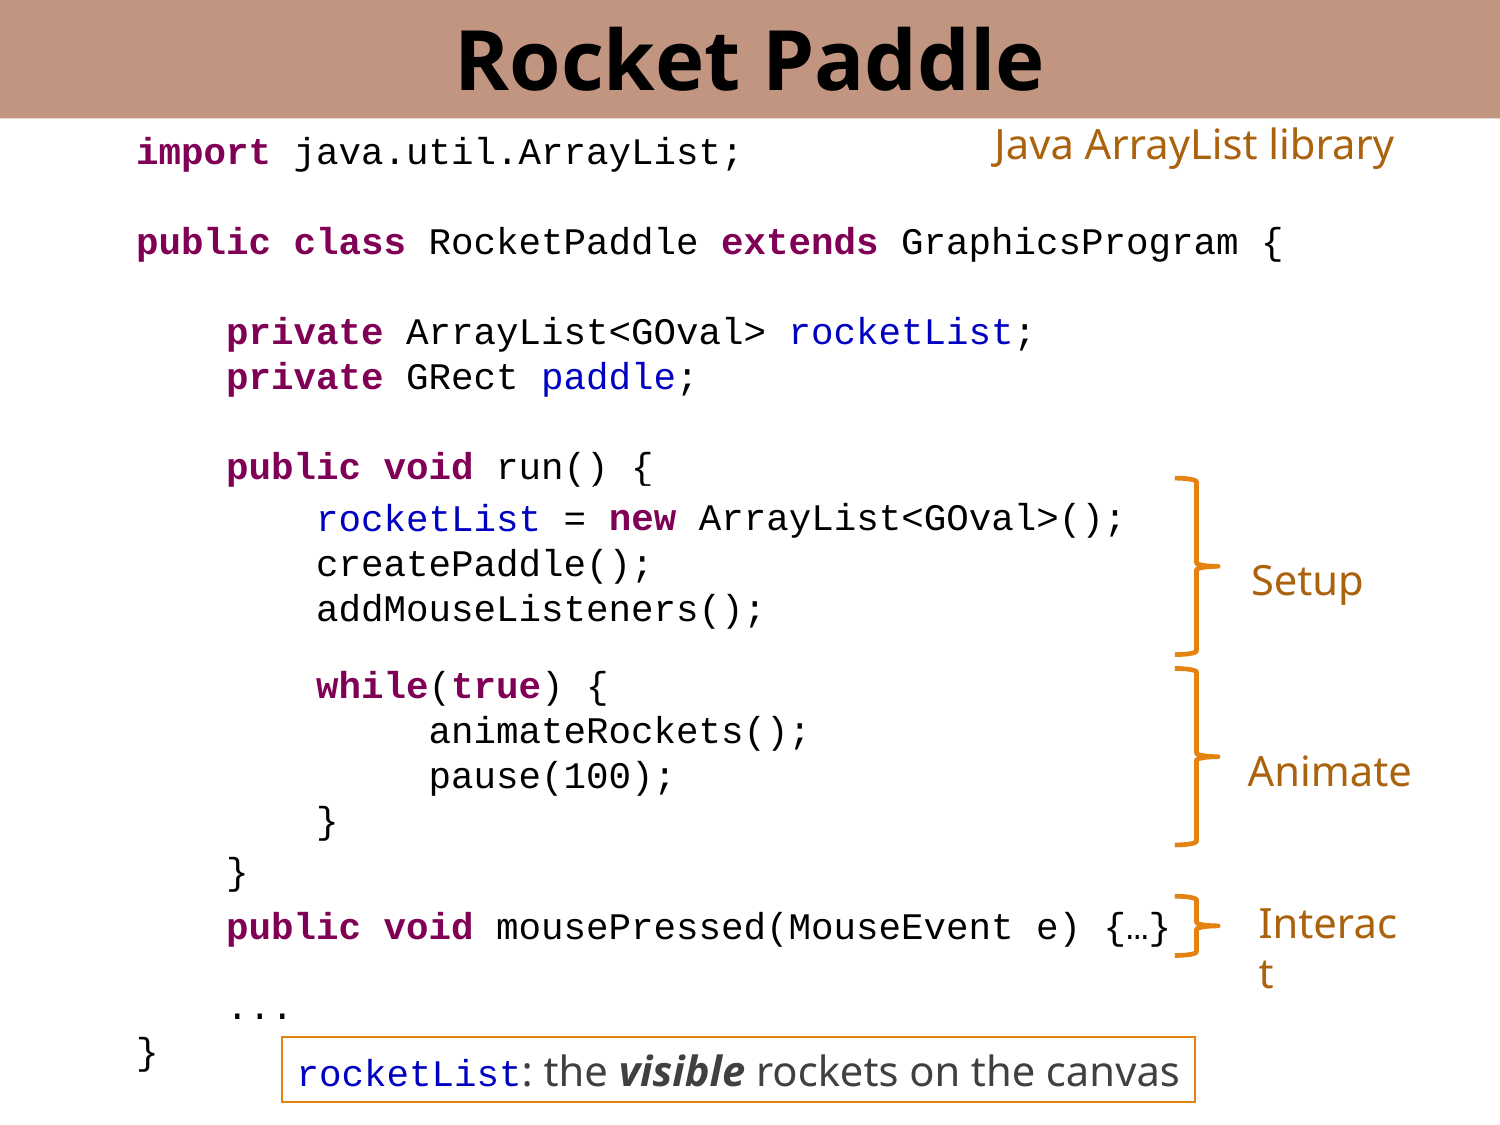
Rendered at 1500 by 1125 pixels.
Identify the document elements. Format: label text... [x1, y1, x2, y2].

text_box new ArrayList<GOval>(); [594, 485, 1142, 546]
text_box import java.util.ArrayList; public class RocketPaddle extends GraphicsProgram { private ArrayList<GOval> rocketList; private GRect paddle; public void run() { } ... } [121, 121, 1353, 1079]
text_box rocketList = ??????????????? createPaddle(); addMouseListeners(); [121, 487, 1143, 637]
text_box Rocket Paddle [0, 0, 1500, 121]
text_box Setup [1236, 546, 1379, 612]
text_box Interact [1243, 889, 1416, 1005]
text_box Animate [1232, 736, 1427, 802]
text_box public void mousePressed(MouseEvent e) {…} [121, 894, 1223, 955]
text_box [1174, 477, 1220, 656]
text_box [1174, 667, 1220, 846]
text_box rocketList: the visible rockets on the canvas [281, 1037, 1195, 1102]
text_box [1174, 895, 1220, 957]
text_box while(true) { animateRockets(); pause(100); } [121, 653, 1126, 849]
text_box Java ArrayList library [979, 110, 1409, 176]
